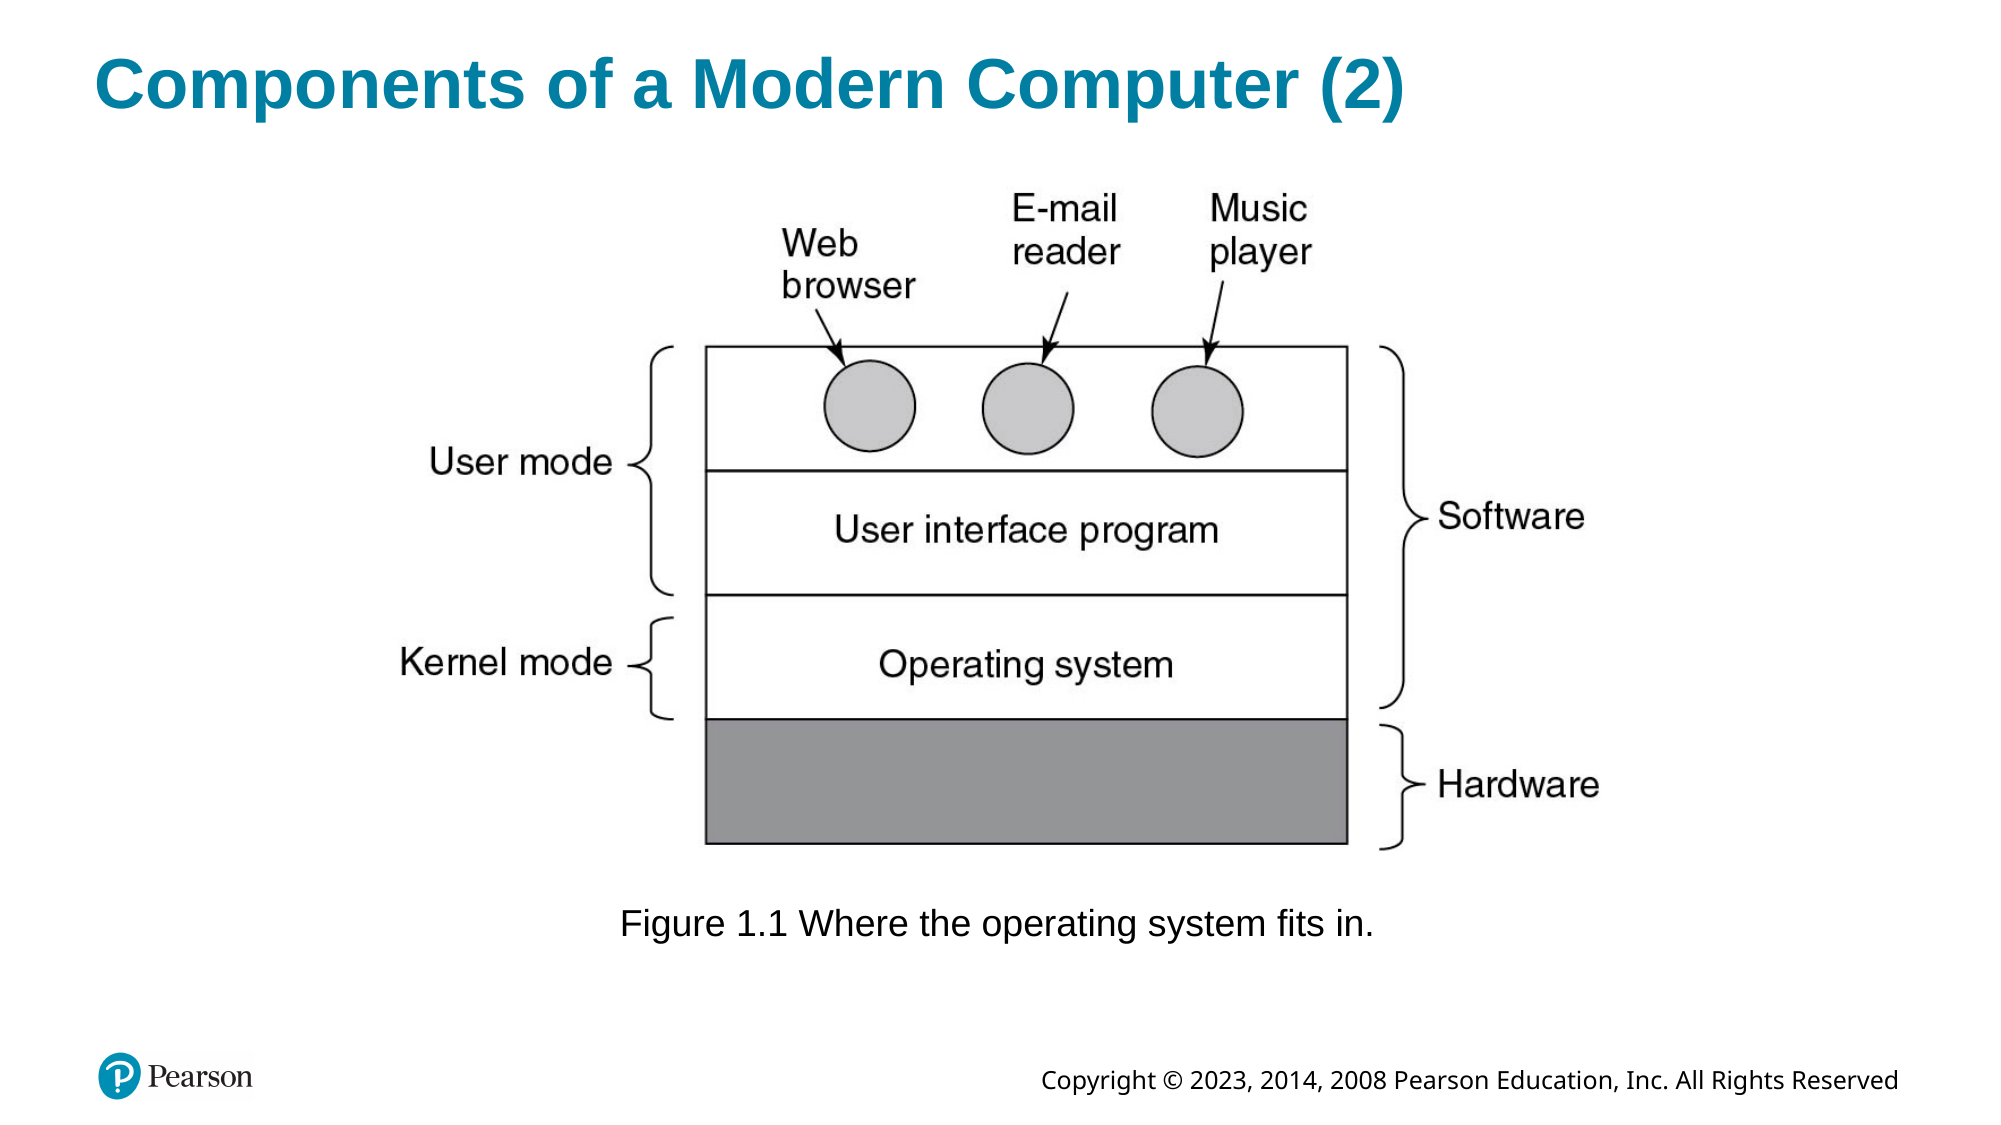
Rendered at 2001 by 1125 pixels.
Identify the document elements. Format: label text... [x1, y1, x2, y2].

title Components of a Modern Computer (2) [94, 0, 1906, 177]
picture [391, 184, 1609, 855]
picture [97, 1051, 254, 1101]
list Figure 1.1 Where the operating system fits in. [619, 862, 1381, 1125]
